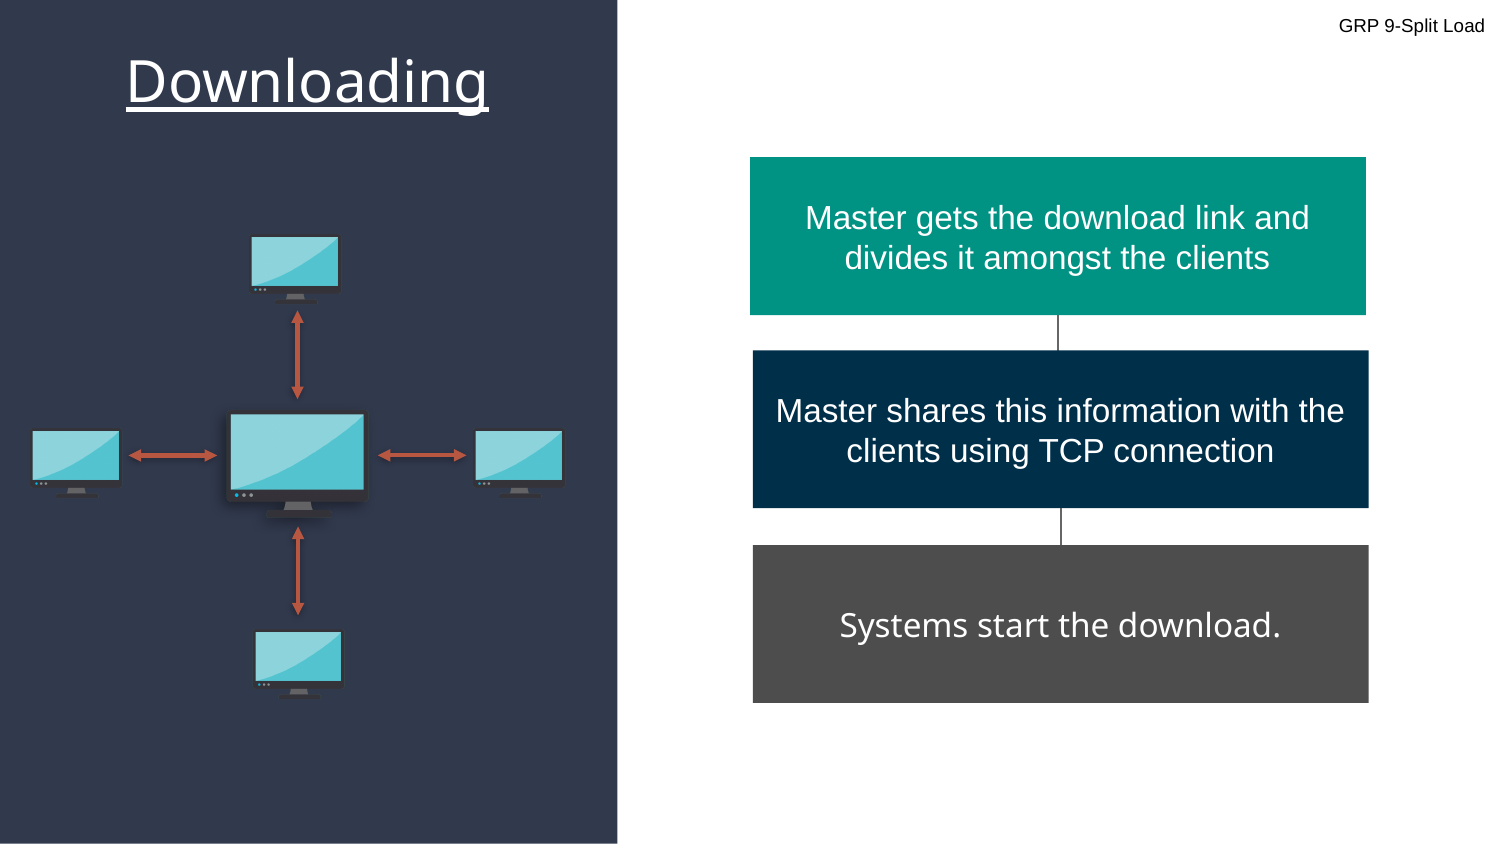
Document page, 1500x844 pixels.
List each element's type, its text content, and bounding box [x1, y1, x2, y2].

picture [245, 611, 352, 718]
picture [216, 382, 379, 546]
picture [466, 410, 572, 516]
picture [242, 215, 349, 322]
title Master gets the download link and divides it amongst the clients [750, 157, 1366, 316]
text_box Systems start the download. [752, 545, 1369, 703]
title Downloading [12, 29, 603, 128]
title Master shares this information with the clients using TCP connection [752, 350, 1369, 509]
picture [23, 410, 129, 516]
